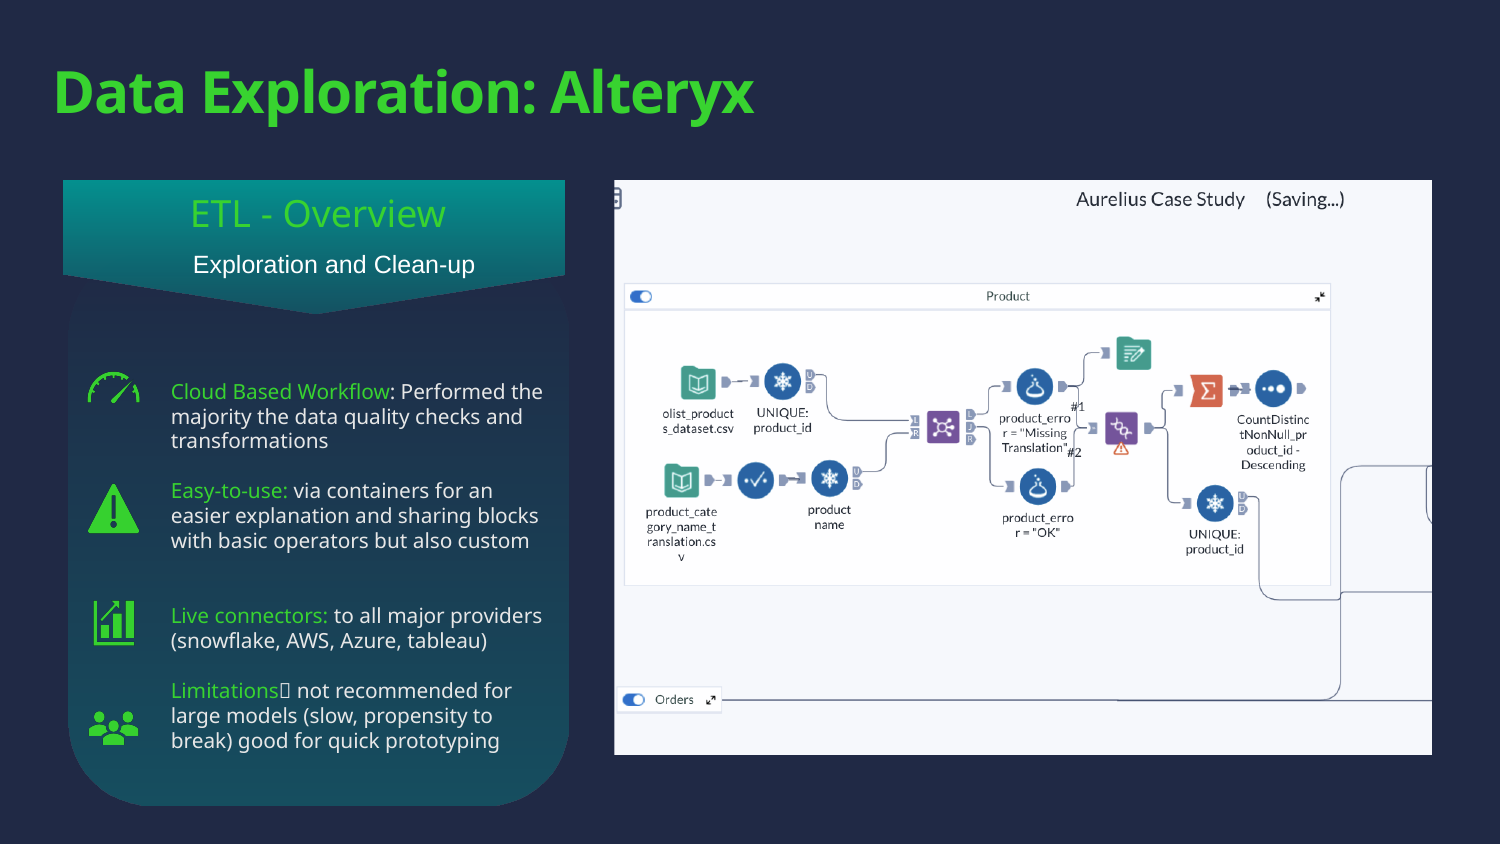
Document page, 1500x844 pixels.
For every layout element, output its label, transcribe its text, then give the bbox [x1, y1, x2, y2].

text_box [63, 180, 569, 806]
picture [85, 356, 142, 418]
list Data Exploration: Alteryx [52, 63, 1448, 148]
picture [614, 180, 1432, 755]
picture [85, 477, 142, 540]
picture [85, 592, 142, 654]
picture [85, 697, 142, 759]
